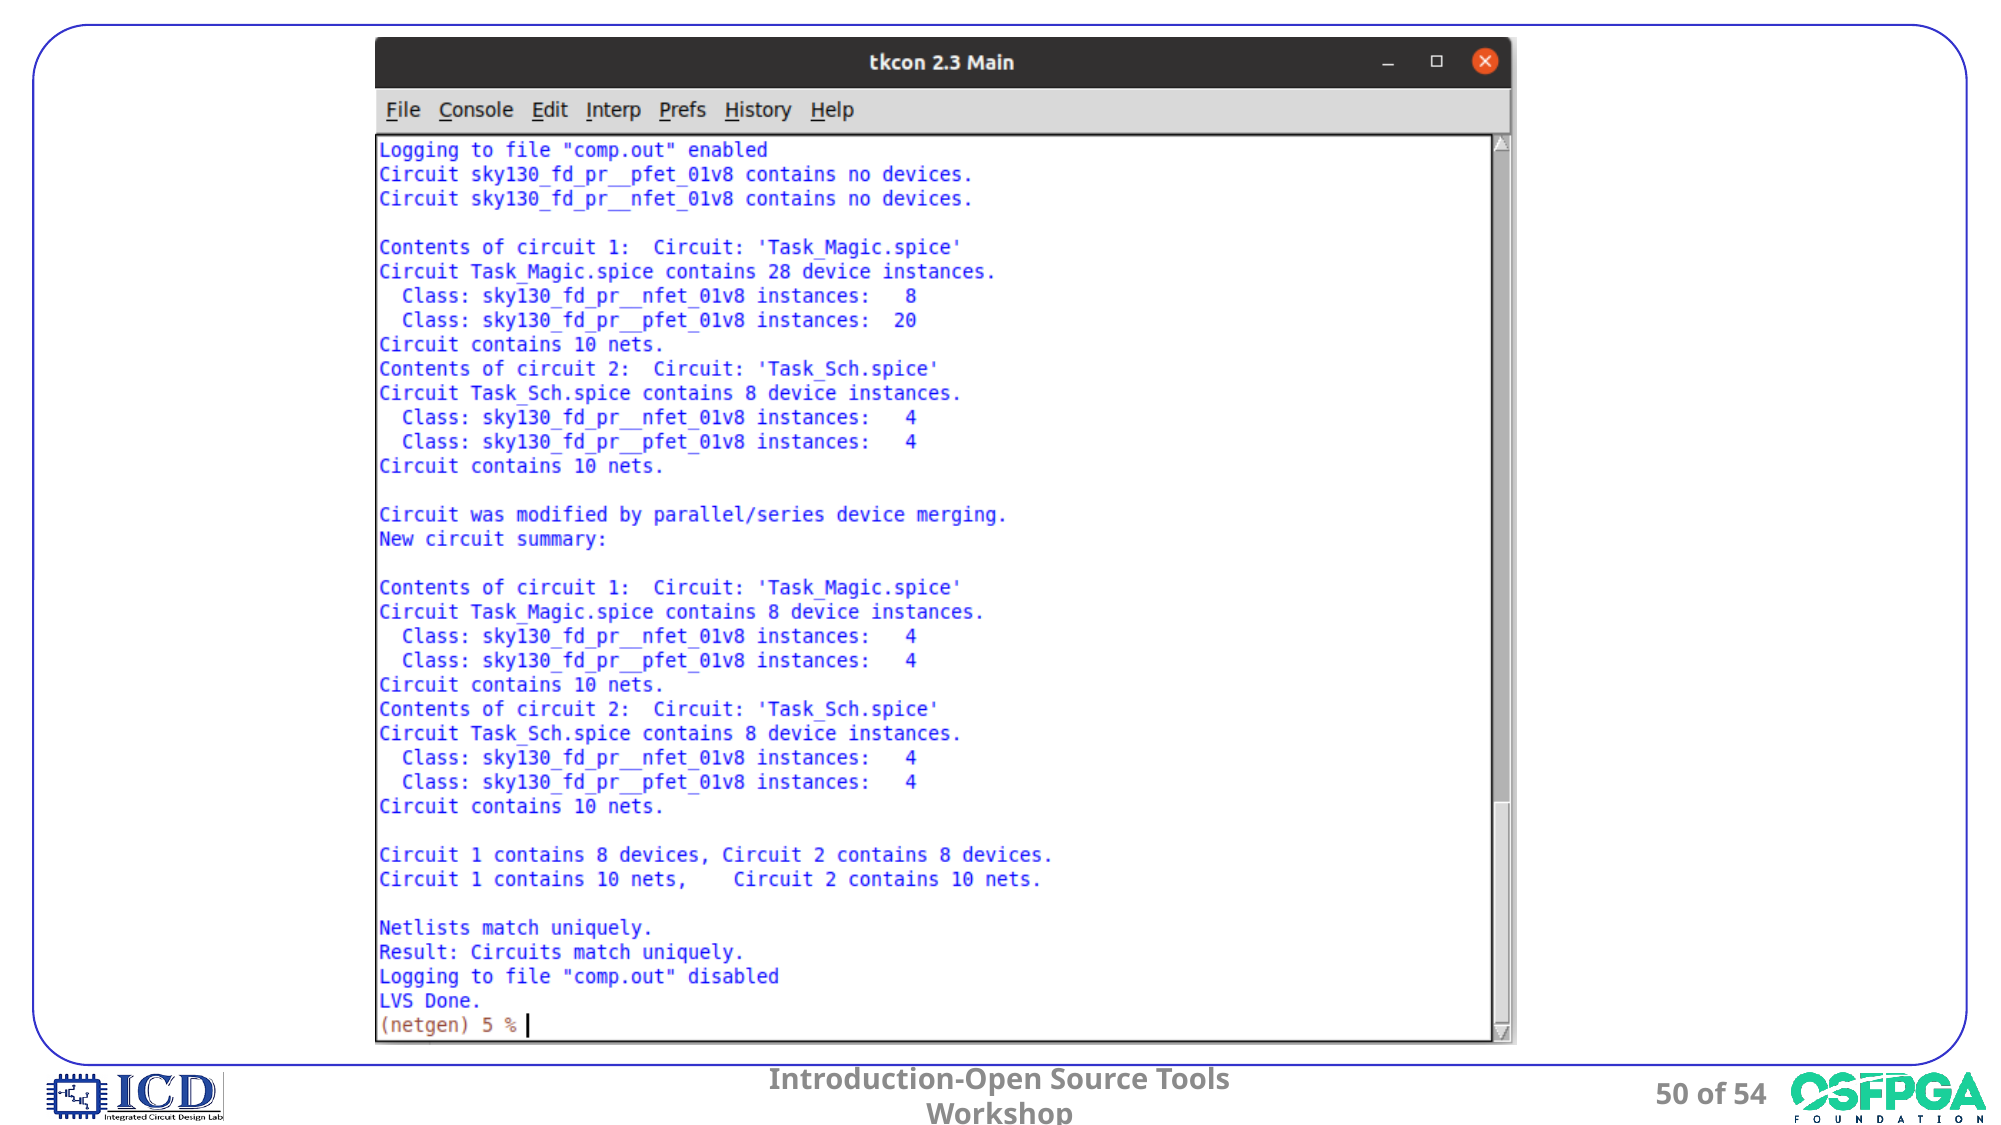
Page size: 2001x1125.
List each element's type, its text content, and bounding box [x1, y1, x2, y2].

footer Introduction-Open Source Tools Workshop [683, 1065, 1317, 1125]
slide_number 50 of 54 [1322, 1065, 1790, 1125]
picture [1791, 1072, 1986, 1123]
picture [33, 1067, 234, 1125]
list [374, 37, 1517, 1046]
